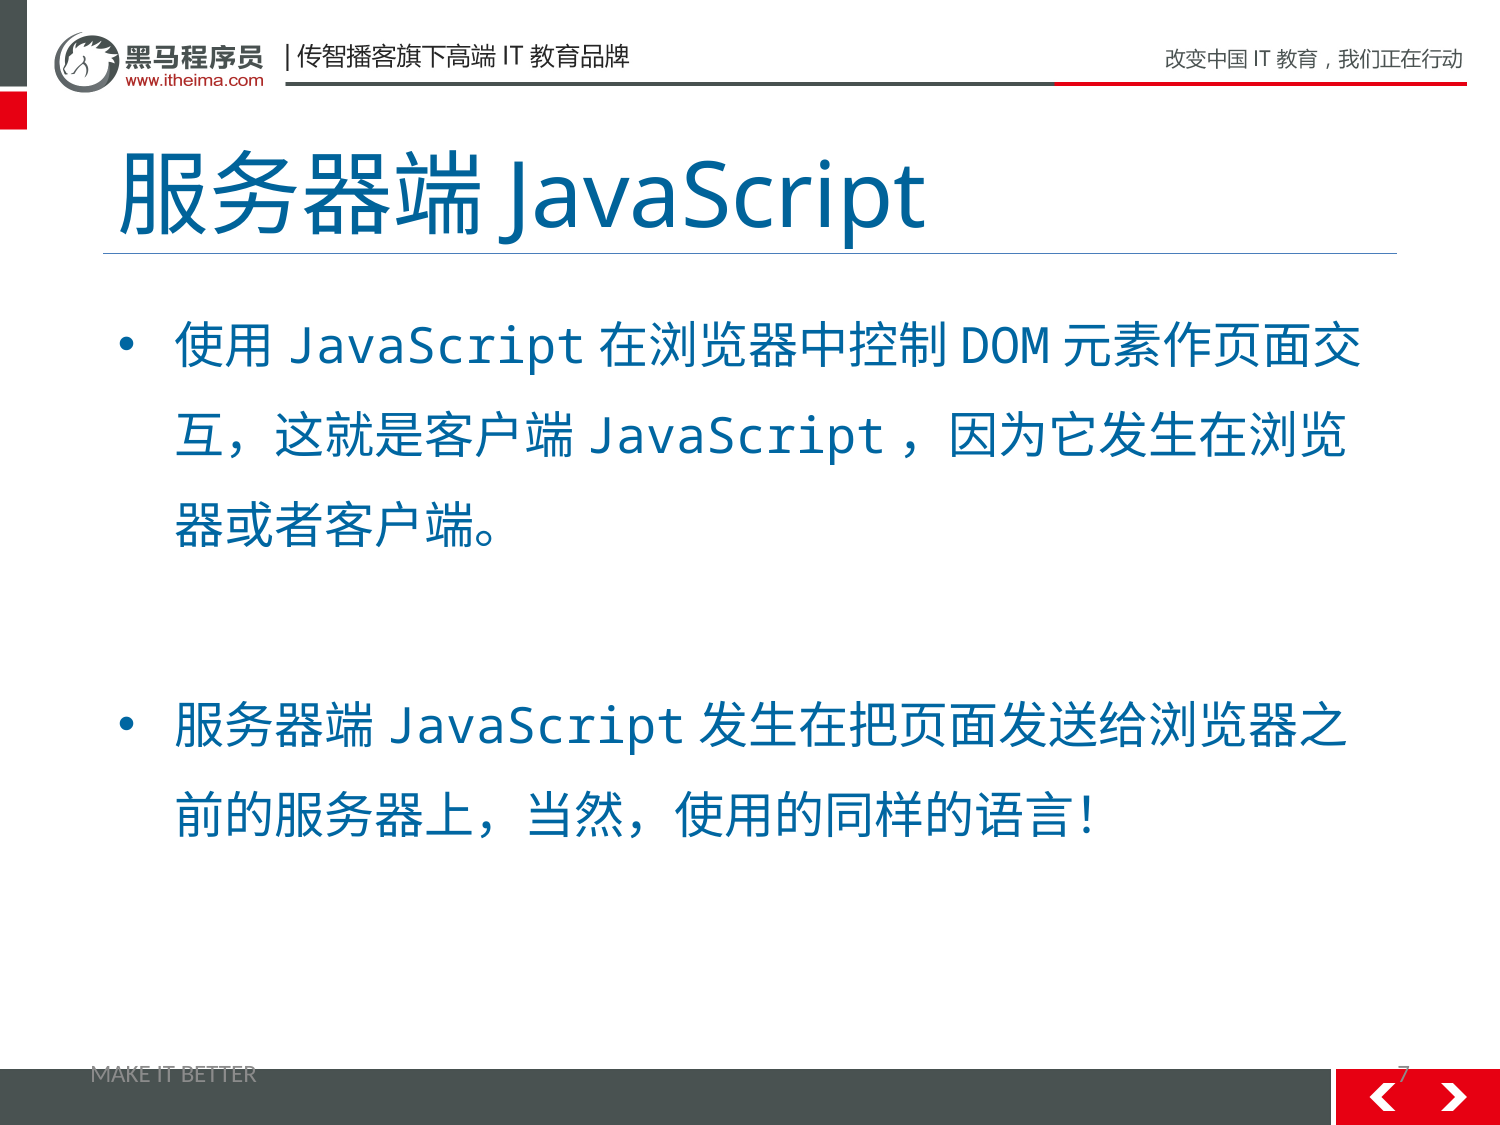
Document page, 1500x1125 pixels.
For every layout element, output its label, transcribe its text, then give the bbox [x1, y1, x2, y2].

title 服务器端JavaScript [103, 95, 1397, 254]
list 使用JavaScript在浏览器中控制DOM元素作页面交互，这就是客户端JavaScript，因为它发生在浏览器或者客户端。 服务器端JavaScript发生在把页面发送给浏览器之前的服务器上，当然，使用的同样的语言！ [103, 275, 1397, 1040]
picture [0, 0, 1500, 1125]
slide_number 7 [1074, 1042, 1425, 1103]
slide_number MAKE IT BETTER [75, 1042, 425, 1103]
